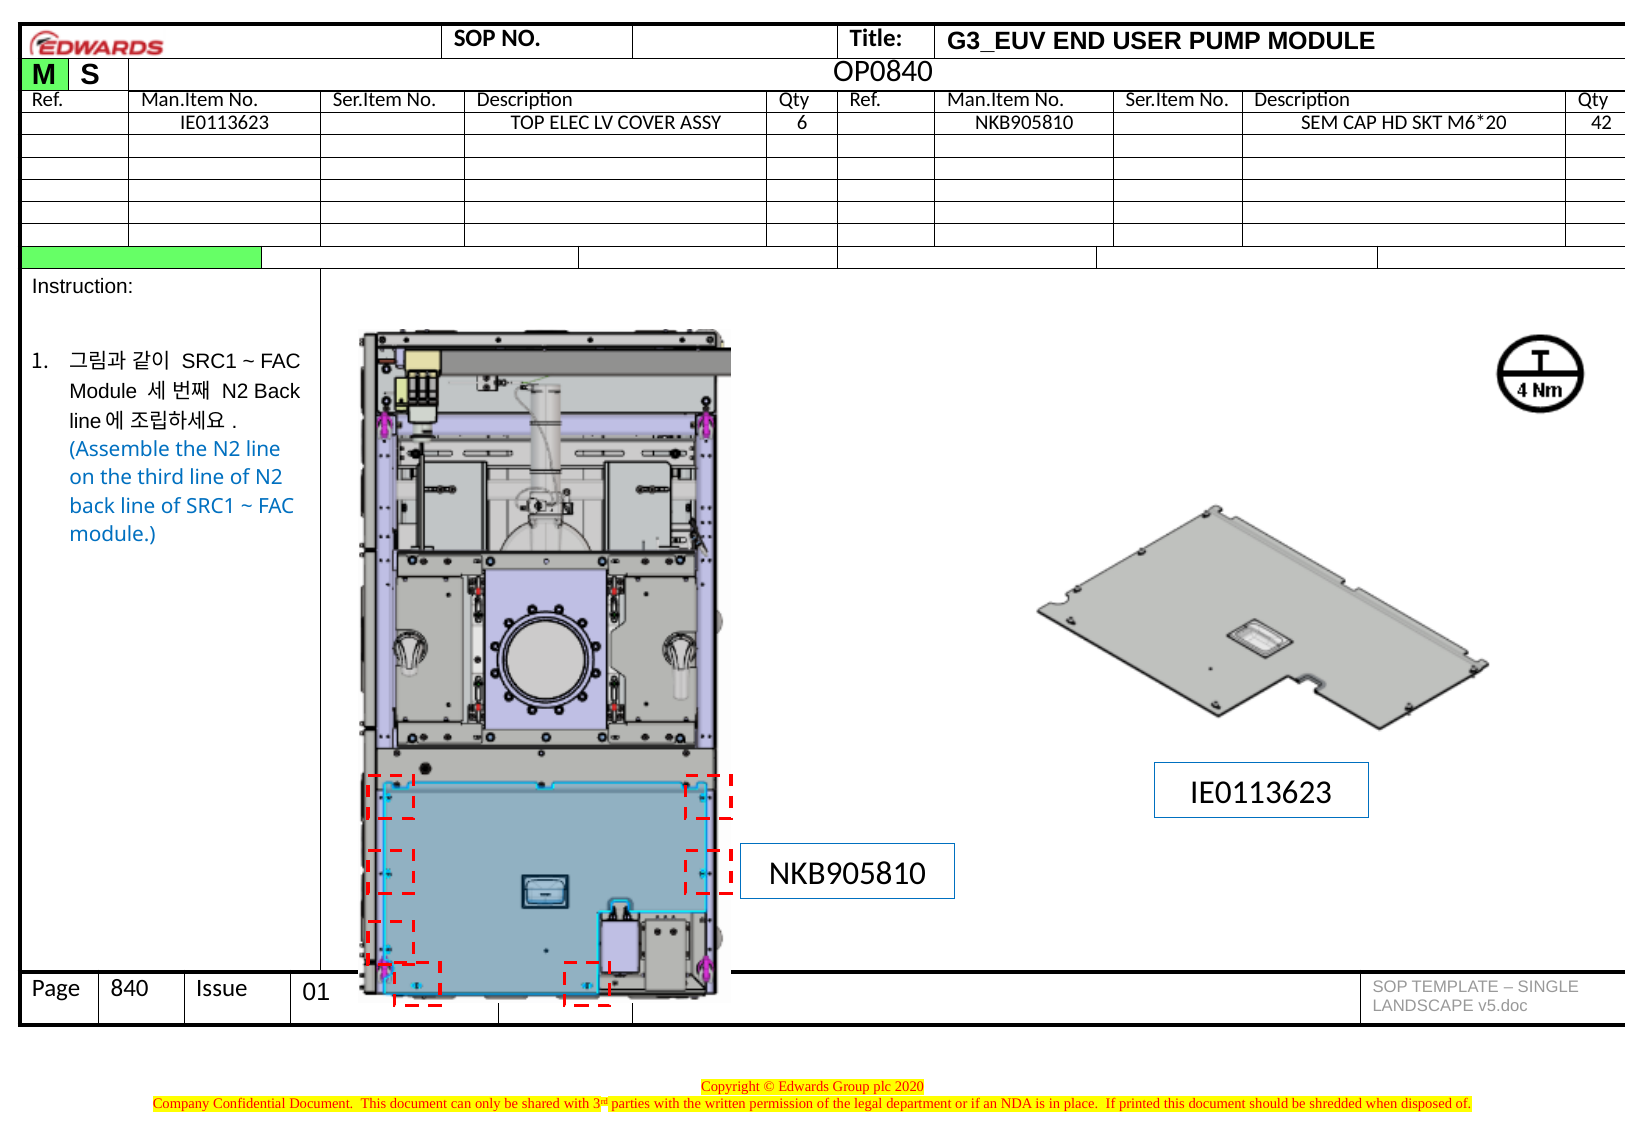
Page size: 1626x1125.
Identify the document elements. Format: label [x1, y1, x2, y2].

table_cell [465, 92, 766, 112]
picture [29, 28, 166, 58]
table_cell [1243, 113, 1565, 134]
table_cell [767, 224, 837, 246]
text_box [1154, 762, 1369, 818]
table_cell [22, 202, 128, 223]
table_cell [321, 269, 1625, 970]
table_cell [1114, 158, 1242, 179]
table_cell [129, 59, 1625, 90]
table_cell [321, 158, 464, 179]
picture [1477, 330, 1606, 417]
table_cell [22, 247, 261, 268]
table_cell [767, 135, 837, 157]
table_cell [321, 202, 464, 223]
table_cell [129, 158, 320, 179]
table_cell [1566, 202, 1625, 223]
table_cell [838, 224, 934, 246]
table_cell [838, 92, 934, 112]
table_cell [1114, 180, 1242, 201]
table_cell [1566, 135, 1625, 157]
text_box [564, 1003, 611, 1007]
table_header [633, 26, 837, 58]
table_cell [22, 974, 98, 1023]
table_cell [1243, 158, 1565, 179]
table_cell [935, 202, 1113, 223]
table_cell [22, 158, 128, 179]
table_cell [69, 59, 128, 90]
table_cell [22, 91, 128, 112]
table_cell [465, 224, 766, 246]
table_cell [1566, 158, 1625, 179]
table_cell [935, 92, 1113, 112]
table_cell [1243, 180, 1565, 201]
table_cell [767, 202, 837, 223]
table_cell [22, 113, 128, 134]
table_cell [321, 113, 464, 134]
table_cell [1566, 113, 1625, 134]
table_cell [1114, 92, 1242, 112]
table_cell [291, 974, 498, 1023]
table_cell [99, 974, 184, 1023]
table_cell [262, 247, 578, 268]
table_cell [1566, 92, 1625, 112]
table_header [442, 26, 632, 58]
table_cell [129, 135, 320, 157]
table_cell [129, 180, 320, 201]
table_cell [935, 224, 1113, 246]
table_cell [1378, 247, 1625, 268]
picture [358, 329, 732, 1003]
table_cell [1566, 180, 1625, 201]
table_cell [465, 135, 766, 157]
table_cell [465, 180, 766, 201]
table_cell [935, 158, 1113, 179]
table_cell [838, 113, 934, 134]
table_header [838, 26, 934, 58]
table_cell [767, 158, 837, 179]
table_cell [321, 135, 464, 157]
table_cell [129, 113, 320, 134]
table_cell [129, 224, 320, 246]
table_cell [321, 92, 464, 112]
text_box [37, 1069, 1588, 1120]
table_cell [321, 180, 464, 201]
table_cell [838, 180, 934, 201]
table_cell [129, 92, 320, 112]
table_cell [767, 113, 837, 134]
table_cell [22, 180, 128, 201]
picture [1028, 501, 1494, 741]
table_cell [1114, 202, 1242, 223]
table_cell [22, 224, 128, 246]
table_header [22, 26, 441, 58]
text_box [740, 843, 955, 899]
table_cell [1243, 224, 1565, 246]
table_cell [767, 92, 837, 112]
table_cell [838, 135, 934, 157]
table_cell [129, 202, 320, 223]
table_cell [499, 1003, 632, 1023]
table_cell [633, 974, 1360, 1023]
table_cell [321, 224, 464, 246]
table_cell [1361, 974, 1625, 1023]
table_cell [838, 158, 934, 179]
table_cell [22, 269, 320, 970]
table_cell [1243, 202, 1565, 223]
table_cell [22, 135, 128, 157]
table_cell [22, 59, 68, 90]
table_cell [1114, 113, 1242, 134]
table_cell [767, 180, 837, 201]
table_cell [465, 202, 766, 223]
table_cell [579, 247, 837, 268]
table_cell [935, 180, 1113, 201]
table_cell [185, 974, 290, 1023]
table_cell [1097, 247, 1377, 268]
table_cell [465, 113, 766, 134]
table_cell [1566, 224, 1625, 246]
table_cell [1114, 224, 1242, 246]
table_cell [935, 113, 1113, 134]
table_cell [1114, 135, 1242, 157]
table_header [935, 26, 1625, 58]
table_cell [838, 202, 934, 223]
table_cell [1243, 92, 1565, 112]
table_cell [935, 135, 1113, 157]
table_cell [838, 247, 1096, 268]
table_cell [1243, 135, 1565, 157]
table_cell [465, 158, 766, 179]
